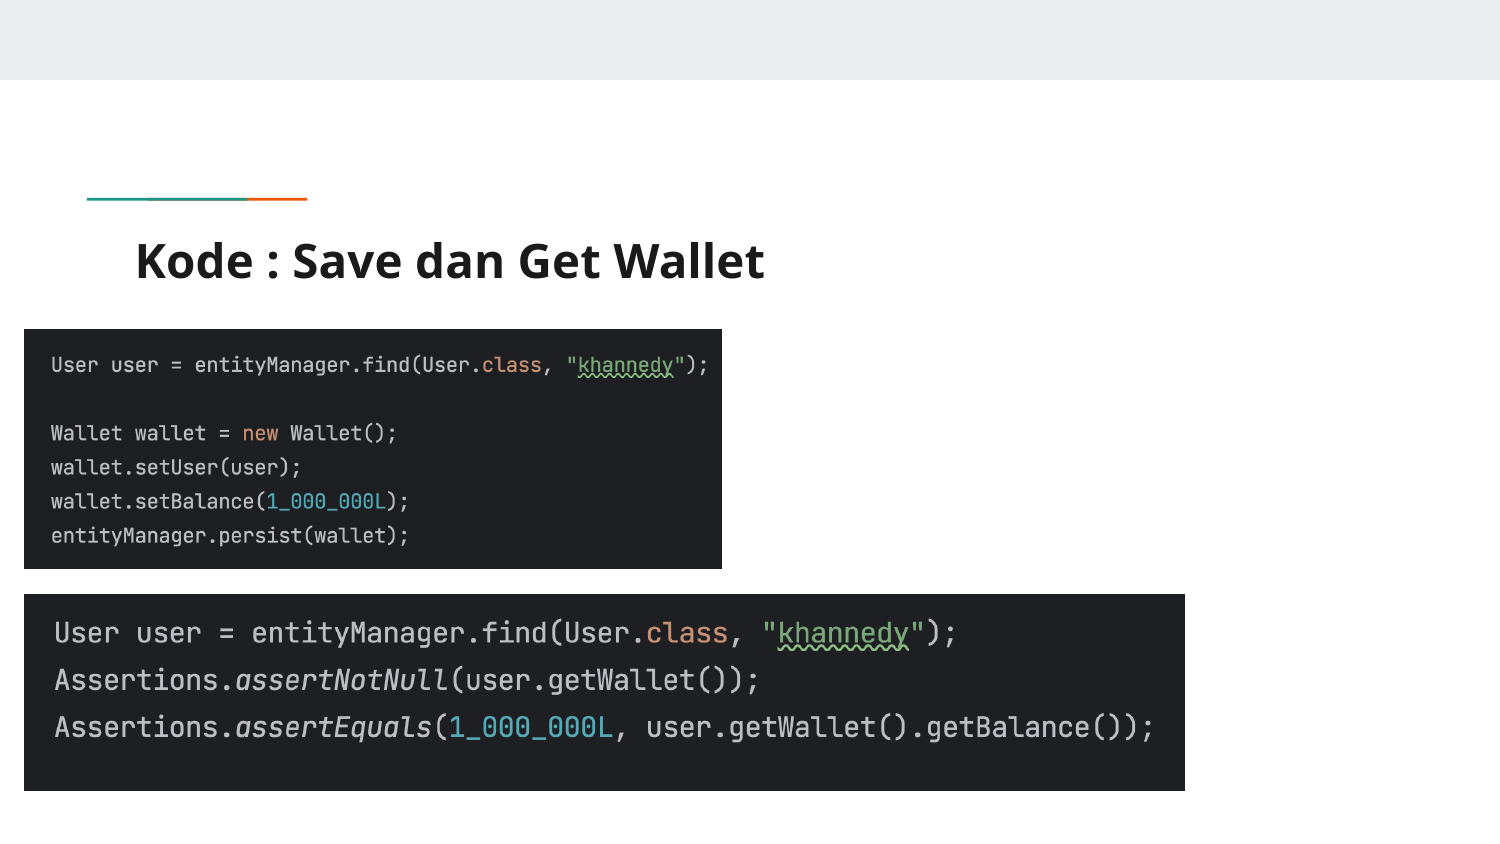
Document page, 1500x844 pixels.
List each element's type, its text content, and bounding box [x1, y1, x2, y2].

picture [24, 328, 723, 570]
picture [24, 593, 1186, 791]
title Kode : Save dan Get Wallet [119, 216, 1381, 305]
